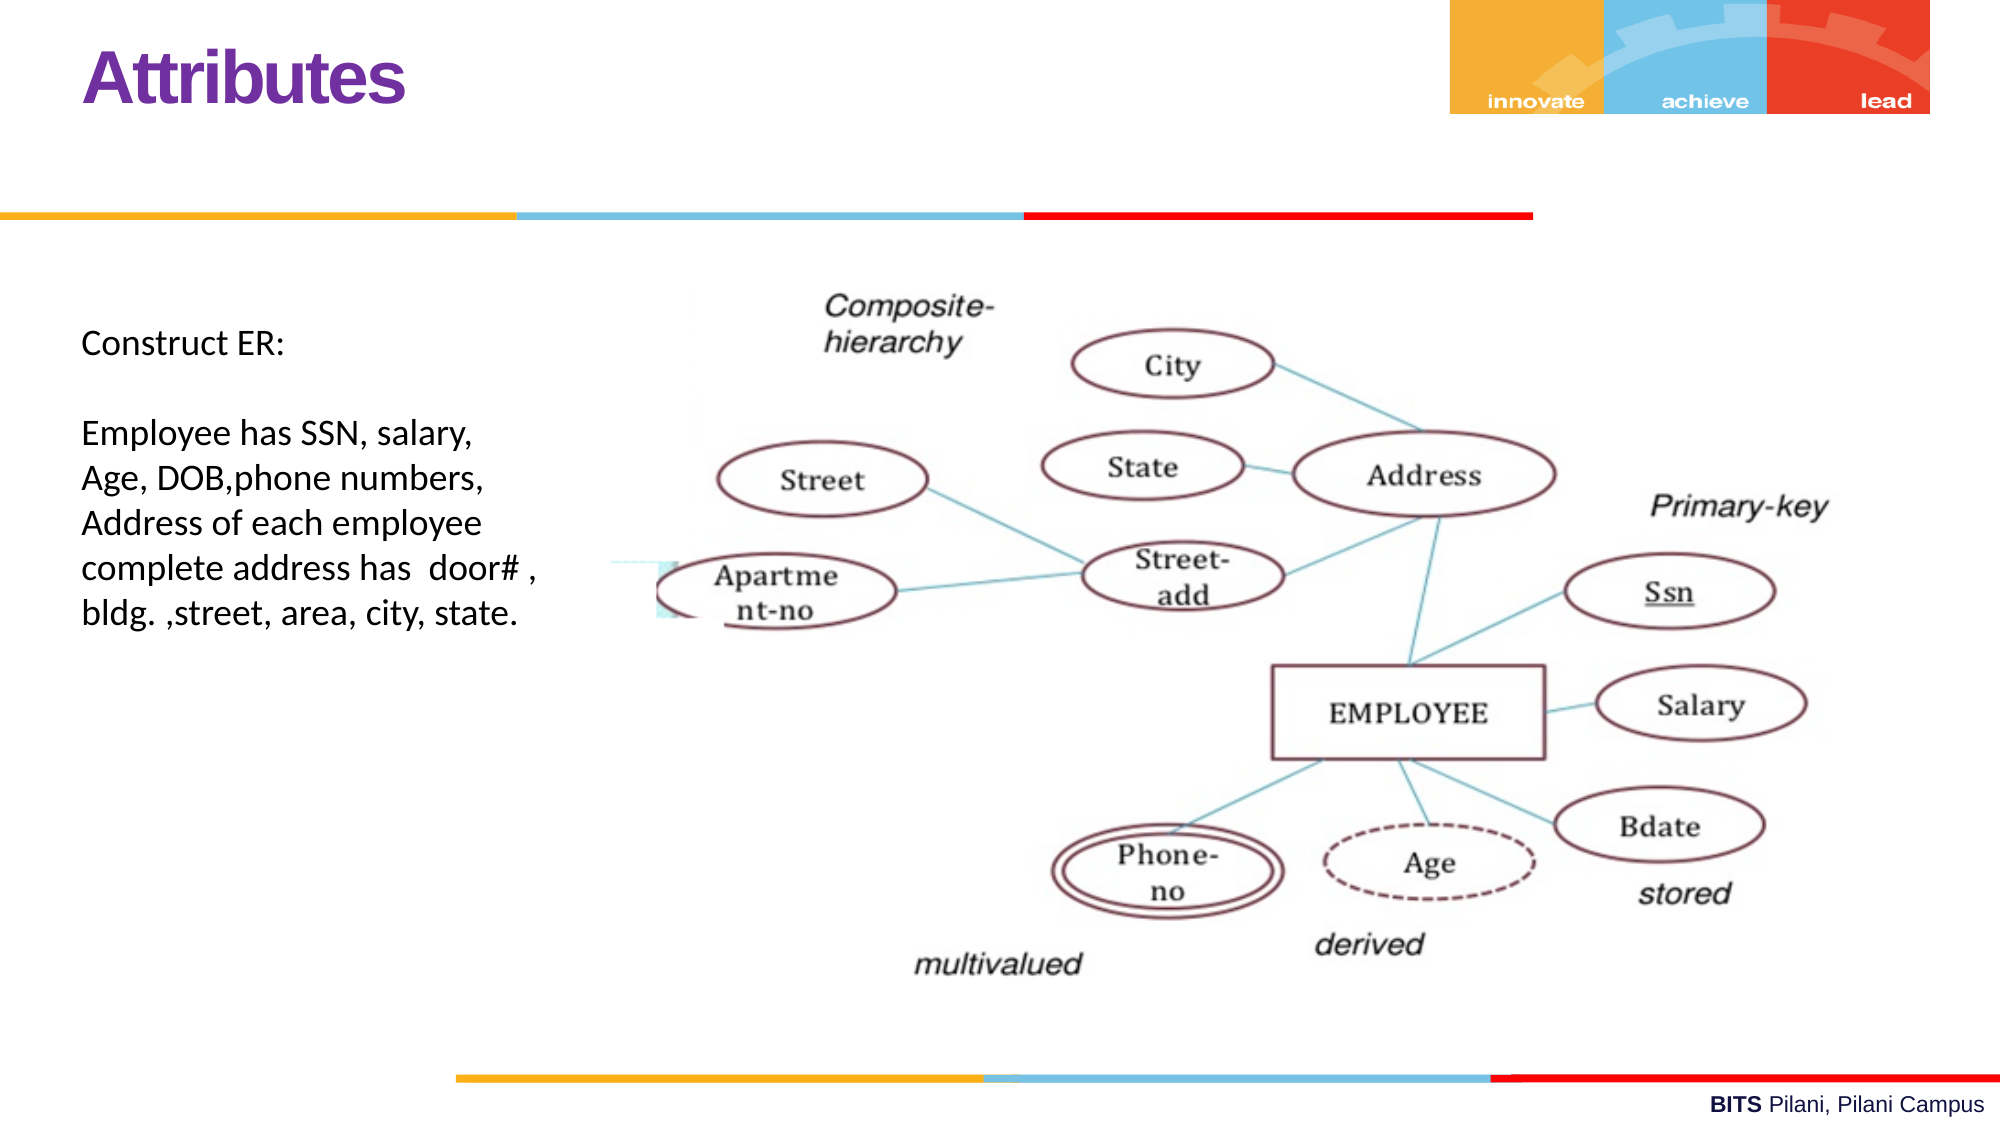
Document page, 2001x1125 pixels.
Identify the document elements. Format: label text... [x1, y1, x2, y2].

picture [1449, 0, 1930, 114]
text_box Construct ER: Employee has SSN, salary, Age, DOB,phone numbers, Address of each employee complete address has door# , bldg. ,street, area, city, state. [66, 310, 560, 686]
list Attributes [66, 24, 1450, 213]
picture [611, 283, 1893, 1018]
